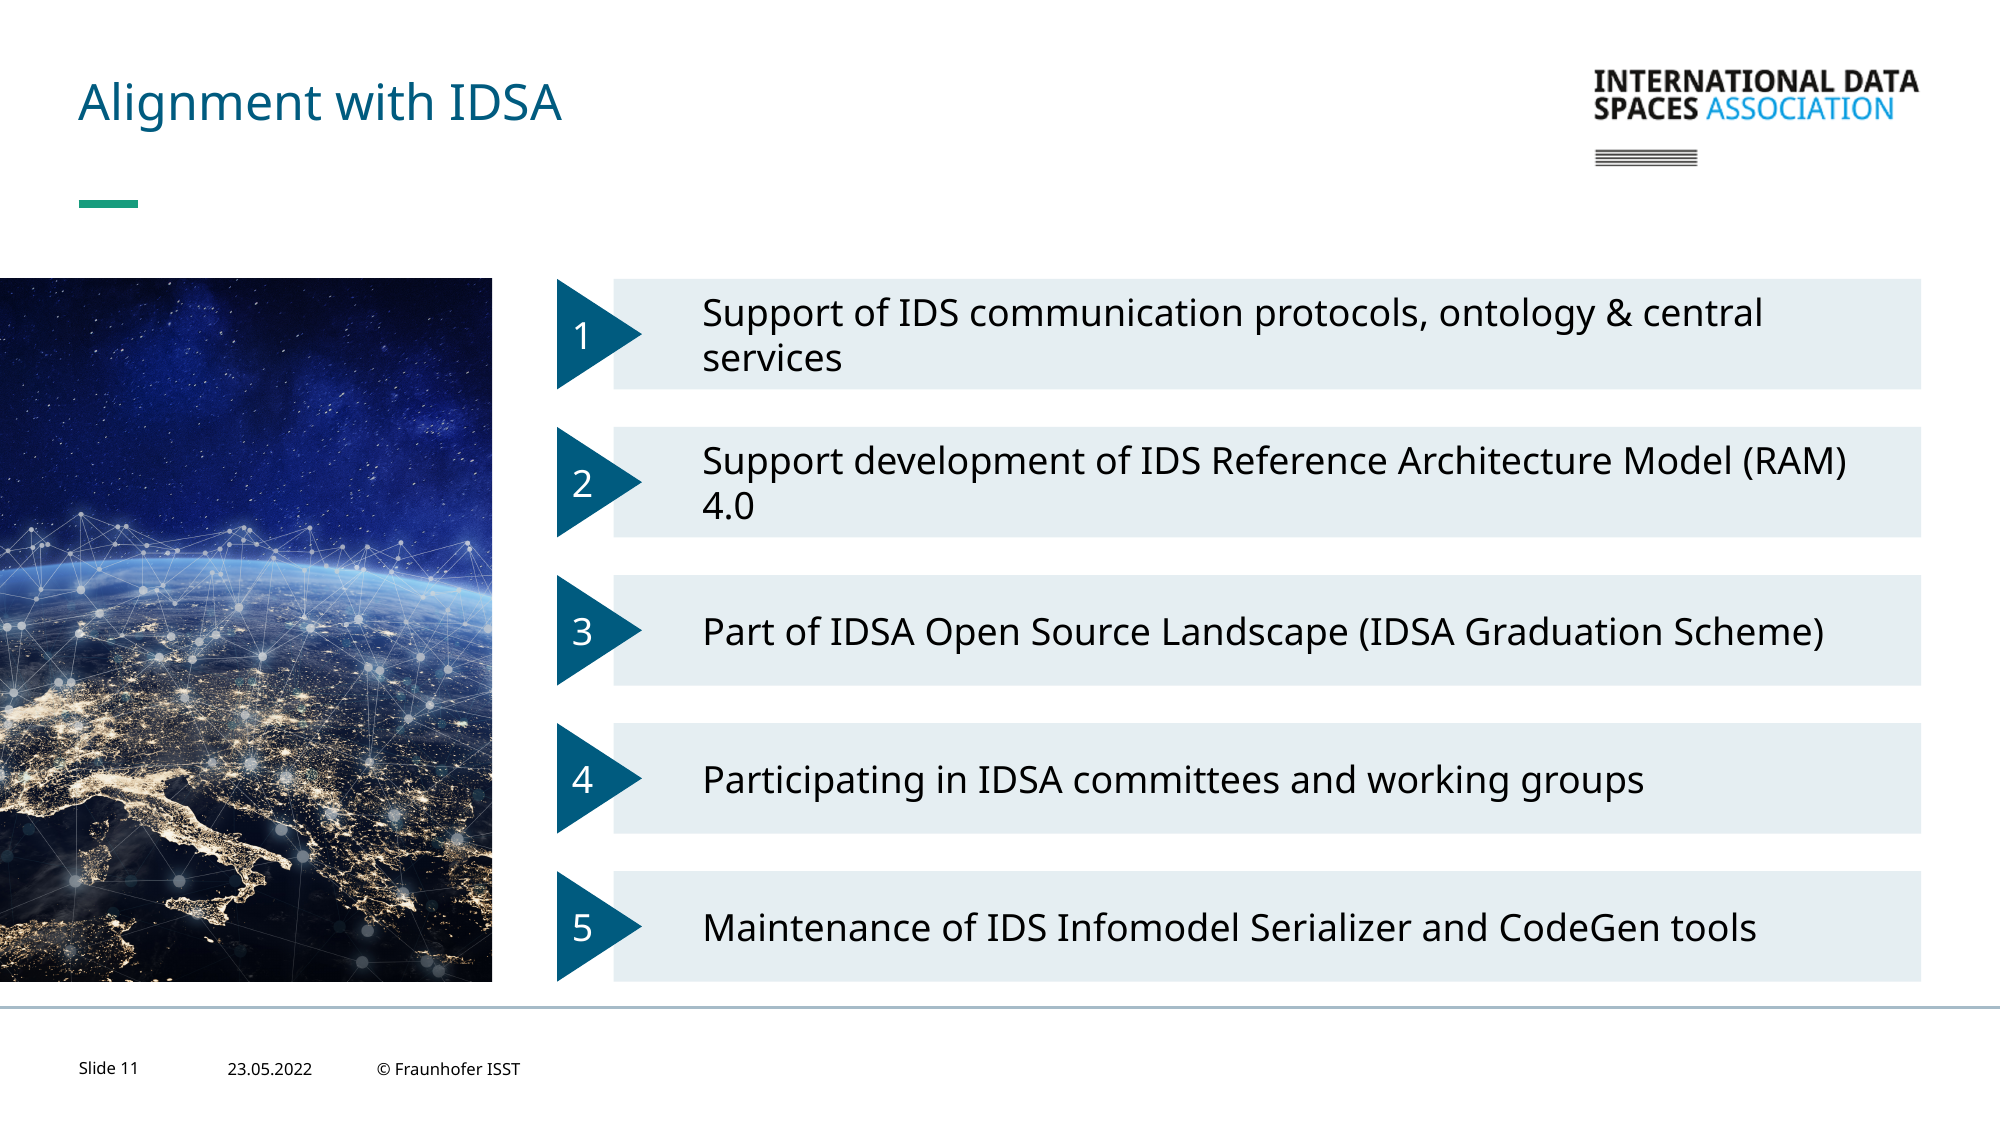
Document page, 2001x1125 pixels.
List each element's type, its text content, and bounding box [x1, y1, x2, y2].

text_box Part of IDSA Open Source Landscape (IDSA Graduation Scheme) [613, 575, 1922, 686]
text_box Support of IDS communication protocols, ontology & central services [613, 278, 1922, 390]
text_box 2 [557, 426, 642, 538]
text_box Maintenance of IDS Infomodel Serializer and CodeGen tools [613, 871, 1922, 982]
picture [1591, 66, 1923, 182]
text_box 5 [557, 871, 642, 982]
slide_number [227, 1059, 346, 1080]
text_box 3 [557, 575, 642, 686]
text_box 4 [557, 723, 642, 834]
title Alignment with IDSA [78, 64, 1922, 128]
slide_number Slide 11 [78, 1059, 197, 1080]
text_box Participating in IDSA committees and working groups [613, 723, 1922, 834]
text_box Support development of IDS Reference Architecture Model (RAM) 4.0 [613, 426, 1922, 538]
text_box 1 [557, 278, 642, 390]
picture [0, 278, 493, 982]
footer © Fraunhofer ISST [376, 1059, 862, 1080]
